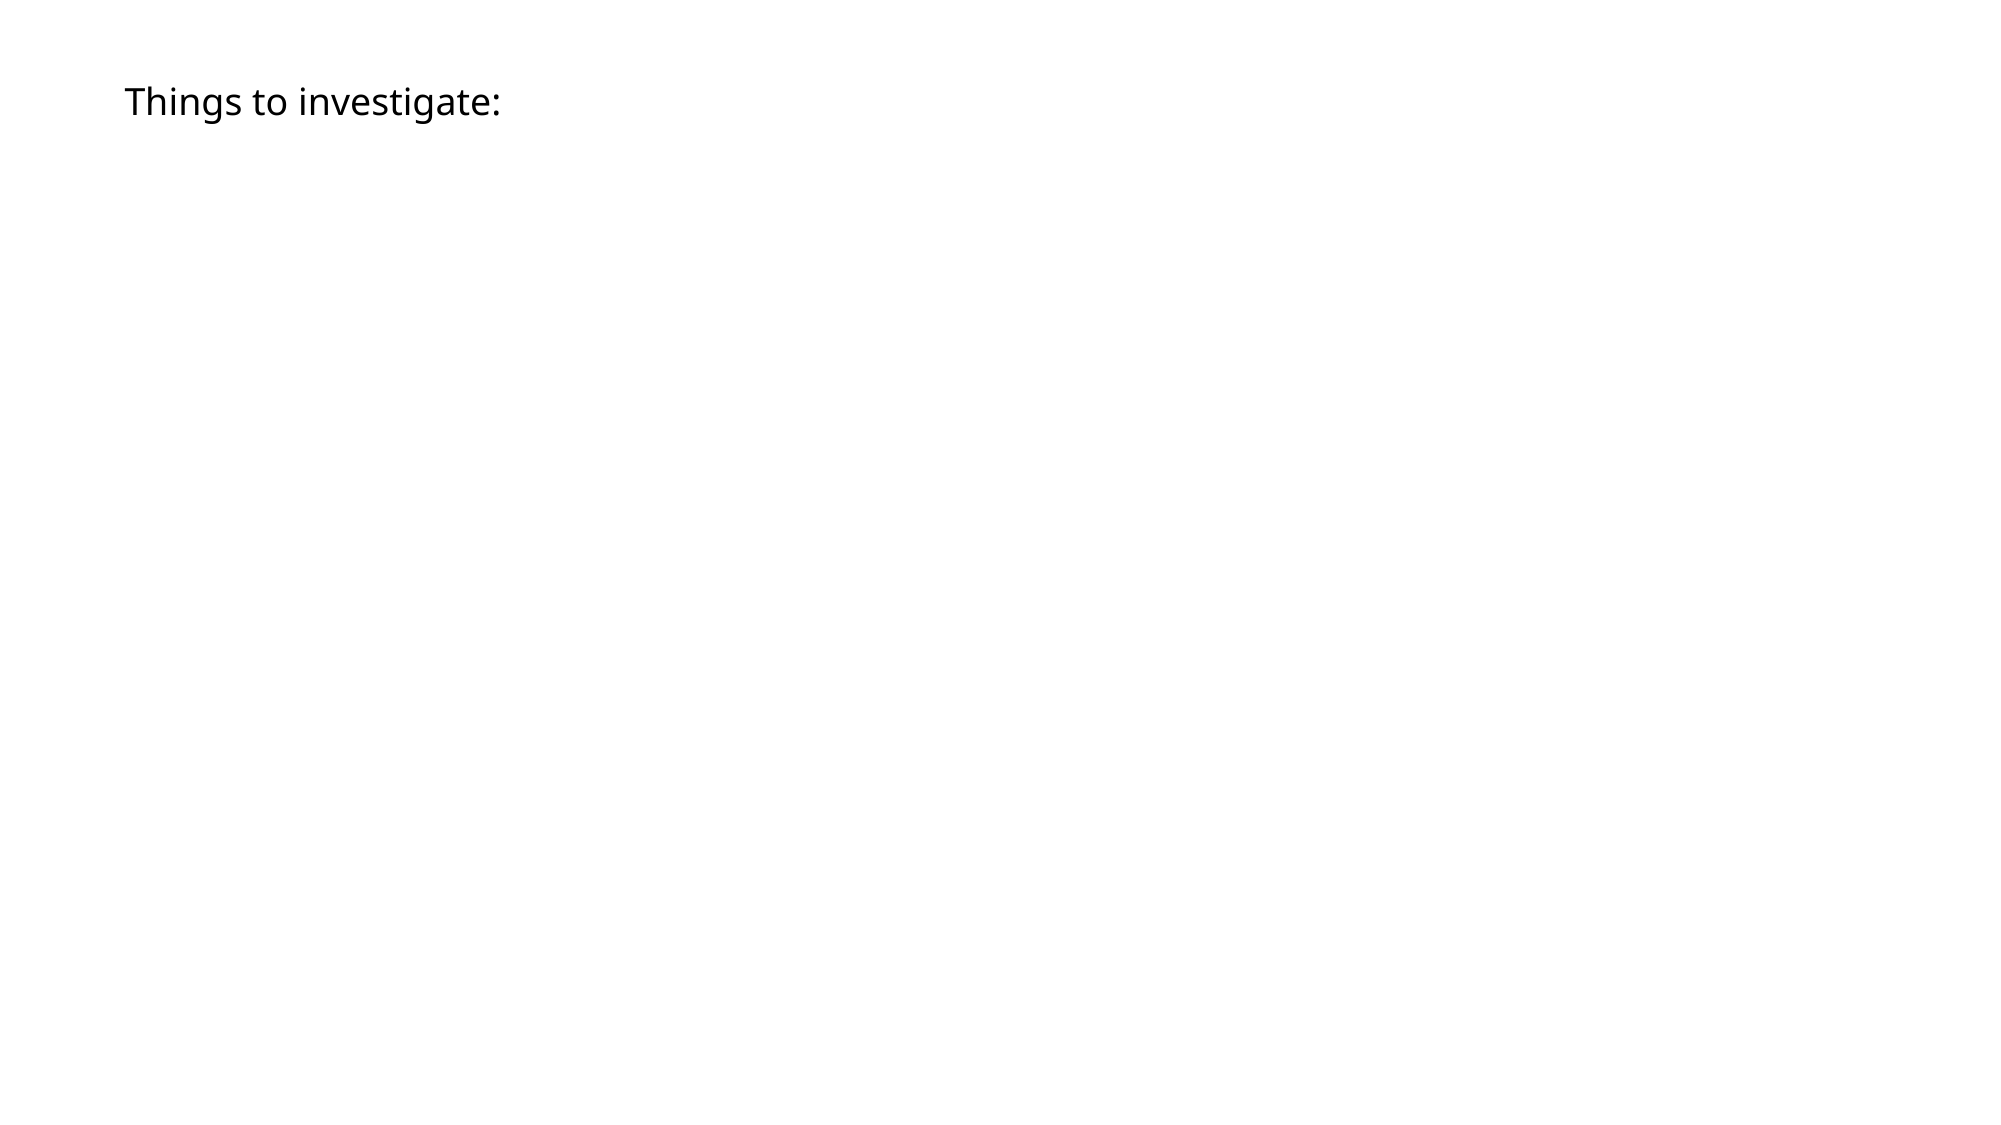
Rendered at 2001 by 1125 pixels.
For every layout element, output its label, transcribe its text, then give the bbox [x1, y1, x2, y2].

text_box Things to investigate: [109, 70, 1697, 175]
